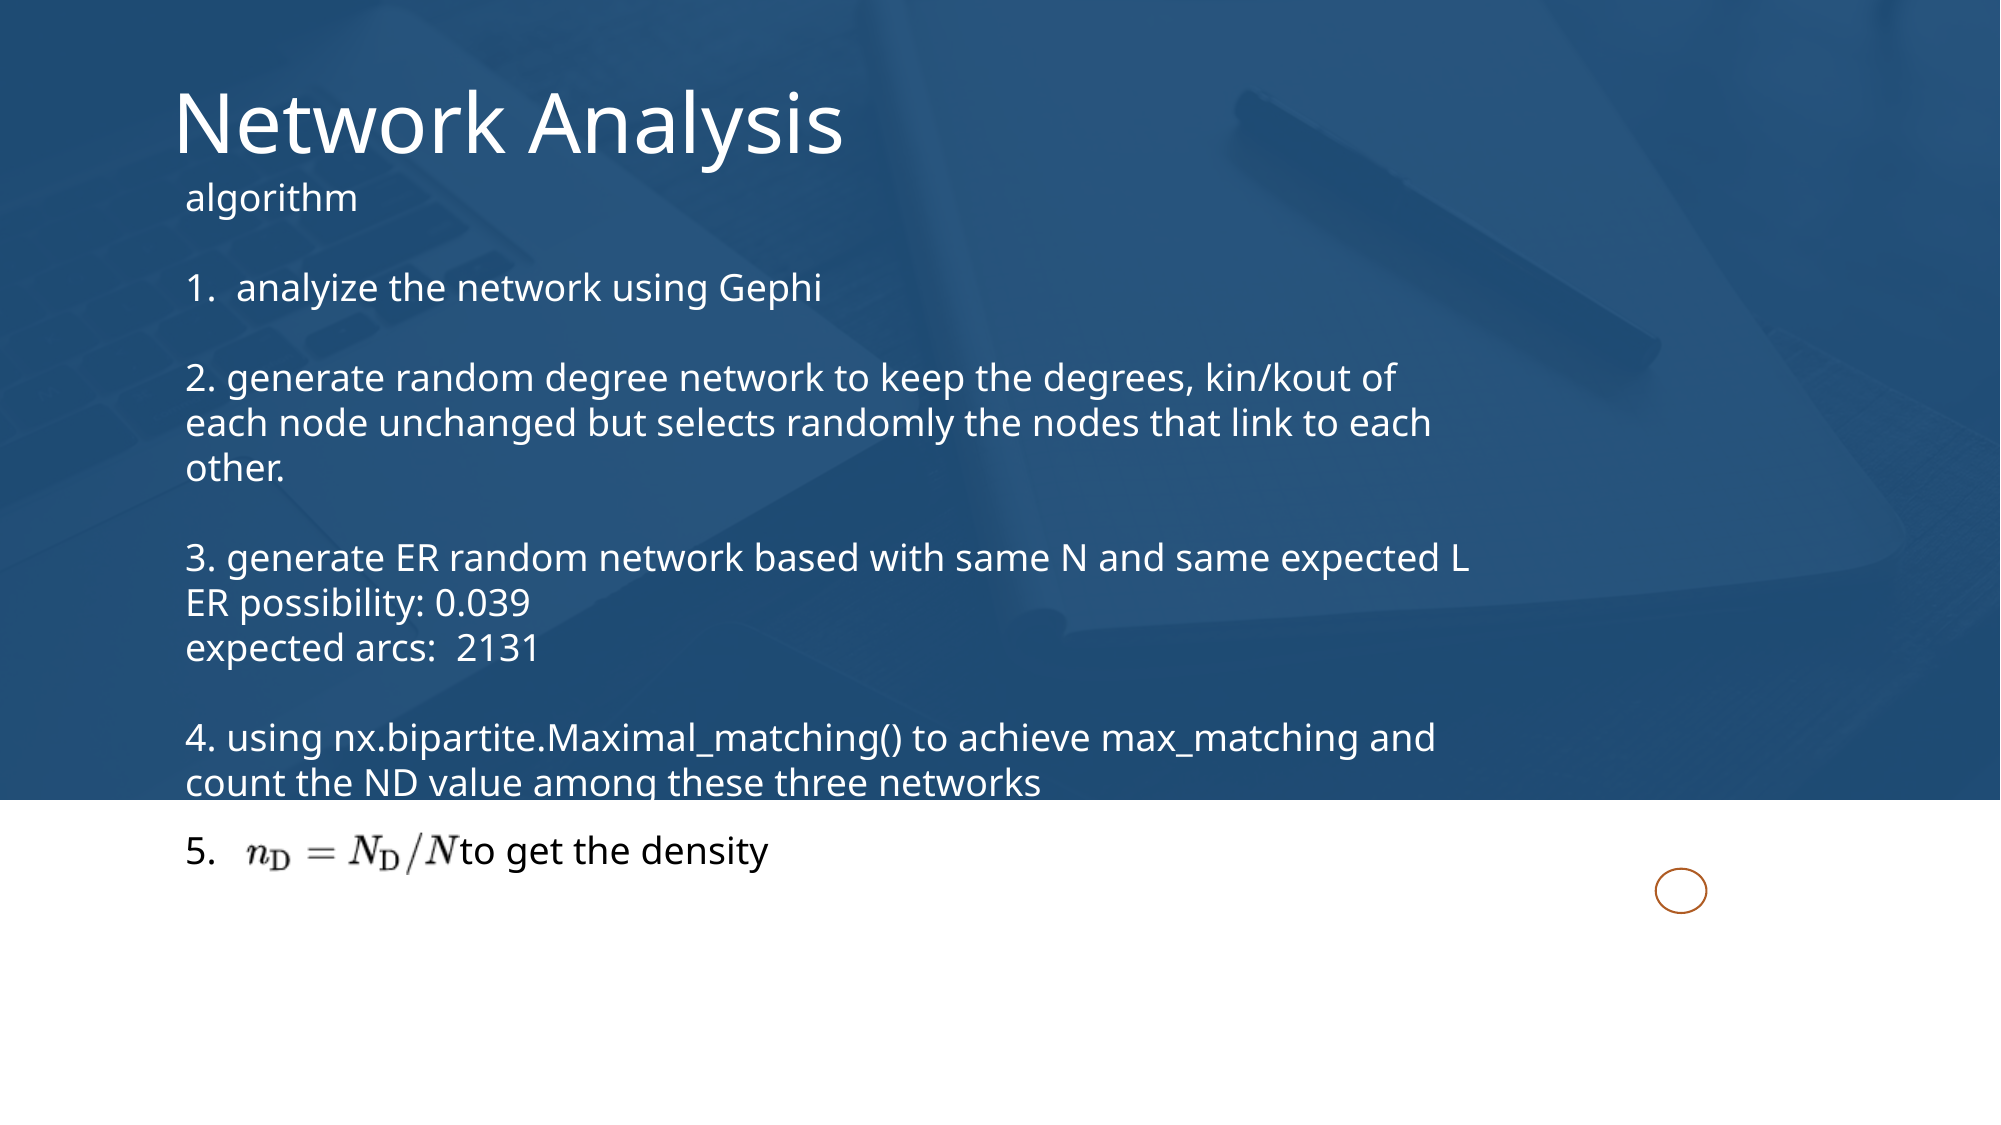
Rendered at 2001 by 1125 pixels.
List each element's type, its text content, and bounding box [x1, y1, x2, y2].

text_box Network Analysis [157, 62, 1440, 178]
text_box 5. to get the density [170, 819, 987, 880]
picture [226, 825, 460, 875]
text_box algorithm 1. analyize the network using Gephi 2. generate random degree network to keep the degrees, kin/kout of each node unchanged but selects randomly the nodes that link to each other. 3. generate ER random network based with same N and same expected L ER possibility: 0.039 expected arcs: 2131 4. using nx.bipartite.Maximal_matching() to achieve max_matching and count the ND value among these three networks 5. [170, 166, 1491, 902]
text_box [0, 0, 2000, 801]
text_box [1654, 867, 1708, 915]
